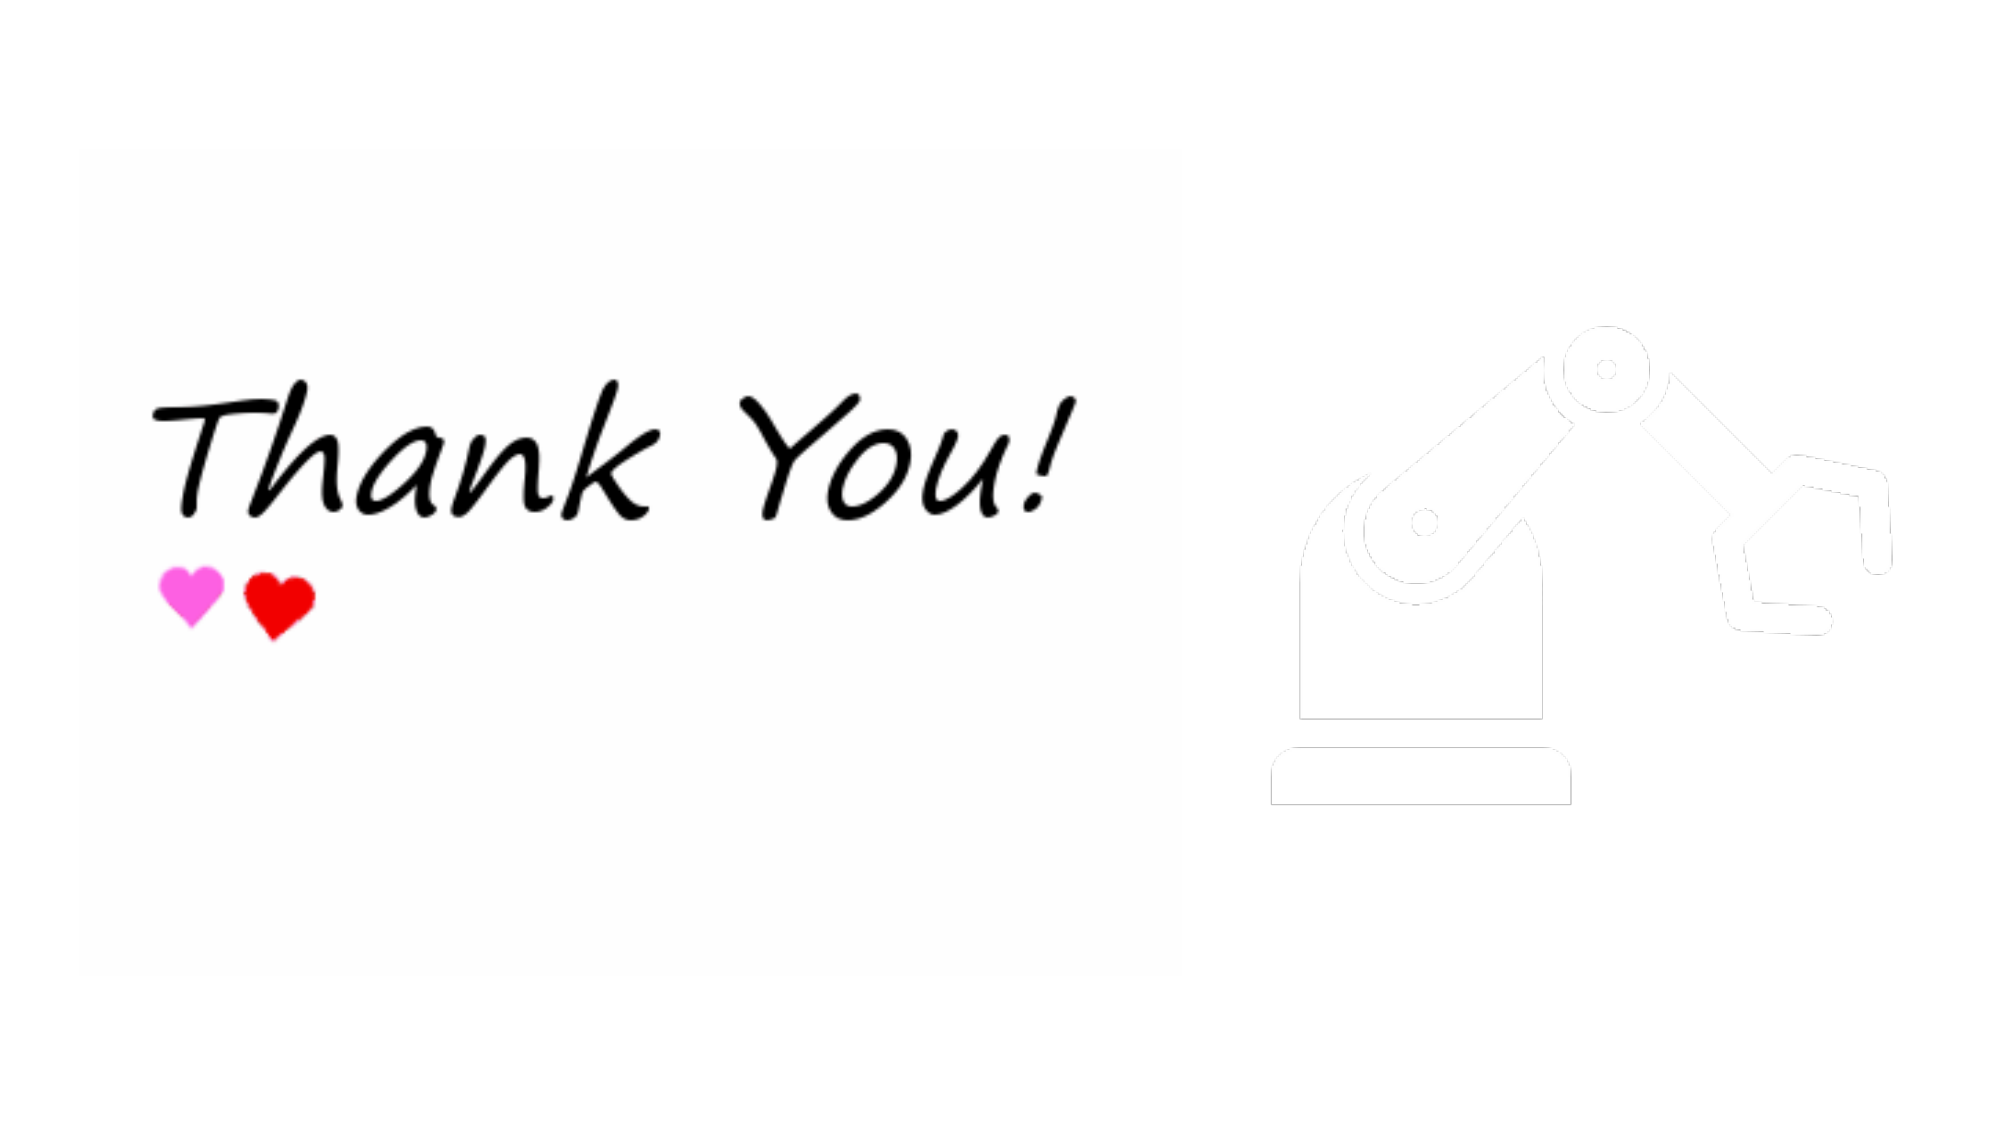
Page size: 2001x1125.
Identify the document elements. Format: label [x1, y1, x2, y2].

picture [79, 149, 1182, 976]
picture [1235, 220, 1921, 905]
